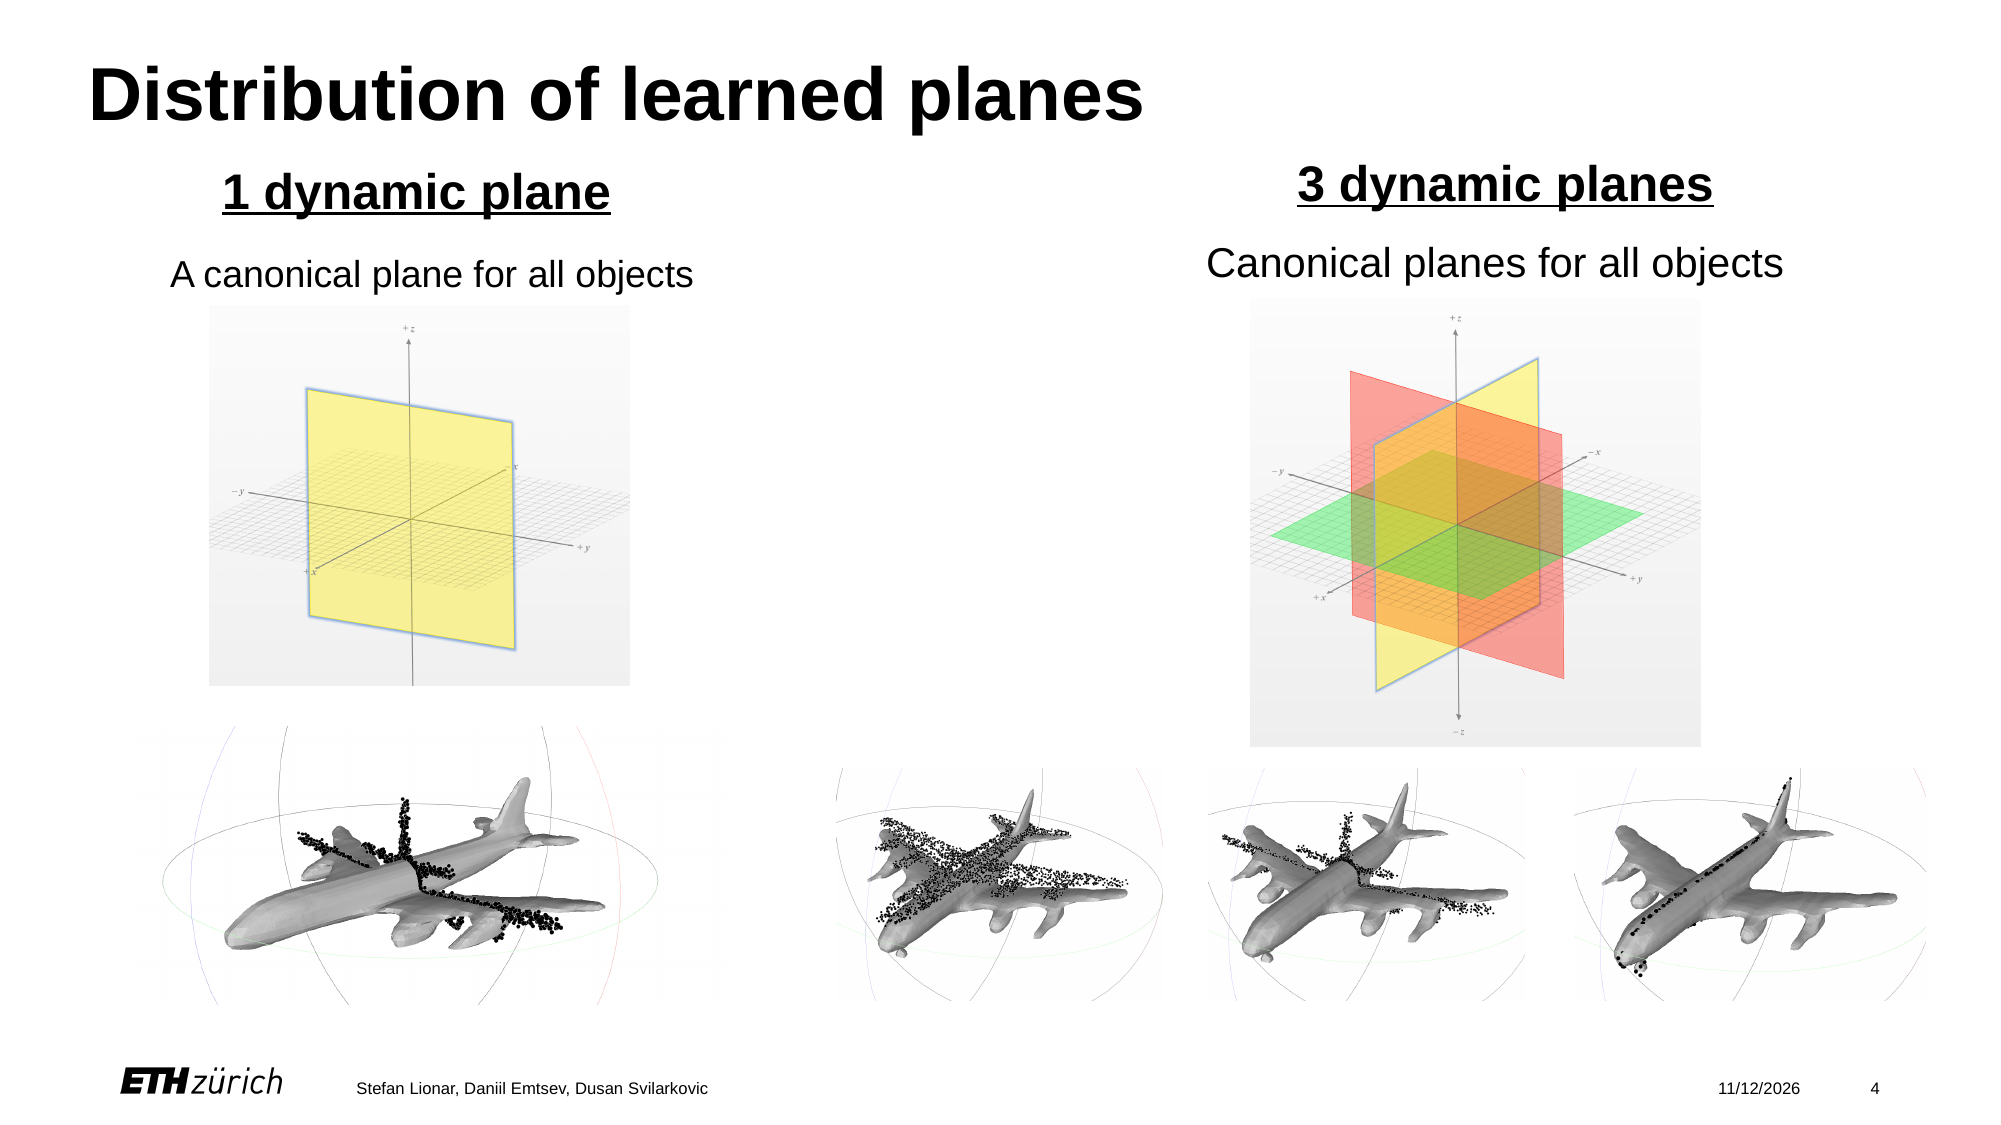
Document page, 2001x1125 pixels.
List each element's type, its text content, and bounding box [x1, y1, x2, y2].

text_box Canonical planes for all objects [1110, 215, 1880, 495]
text_box Distribution of learned planes [68, 35, 1932, 161]
picture [1208, 768, 1525, 1002]
text_box Stefan Lionar, Daniil Emtsev, Dusan Svilarkovic [356, 1069, 1242, 1106]
picture [836, 768, 1164, 1002]
picture [120, 1067, 282, 1094]
text_box 5/27/2020 [1718, 1069, 1819, 1106]
text_box 1 dynamic plane [201, 139, 845, 887]
text_box 3 dynamic planes [1277, 131, 1920, 879]
picture [1573, 768, 1927, 1002]
picture [133, 726, 735, 1006]
picture [208, 305, 630, 687]
text_box A canonical plane for all objects [44, 229, 821, 509]
picture [1250, 298, 1701, 747]
text_box 4 [1827, 1069, 1880, 1106]
